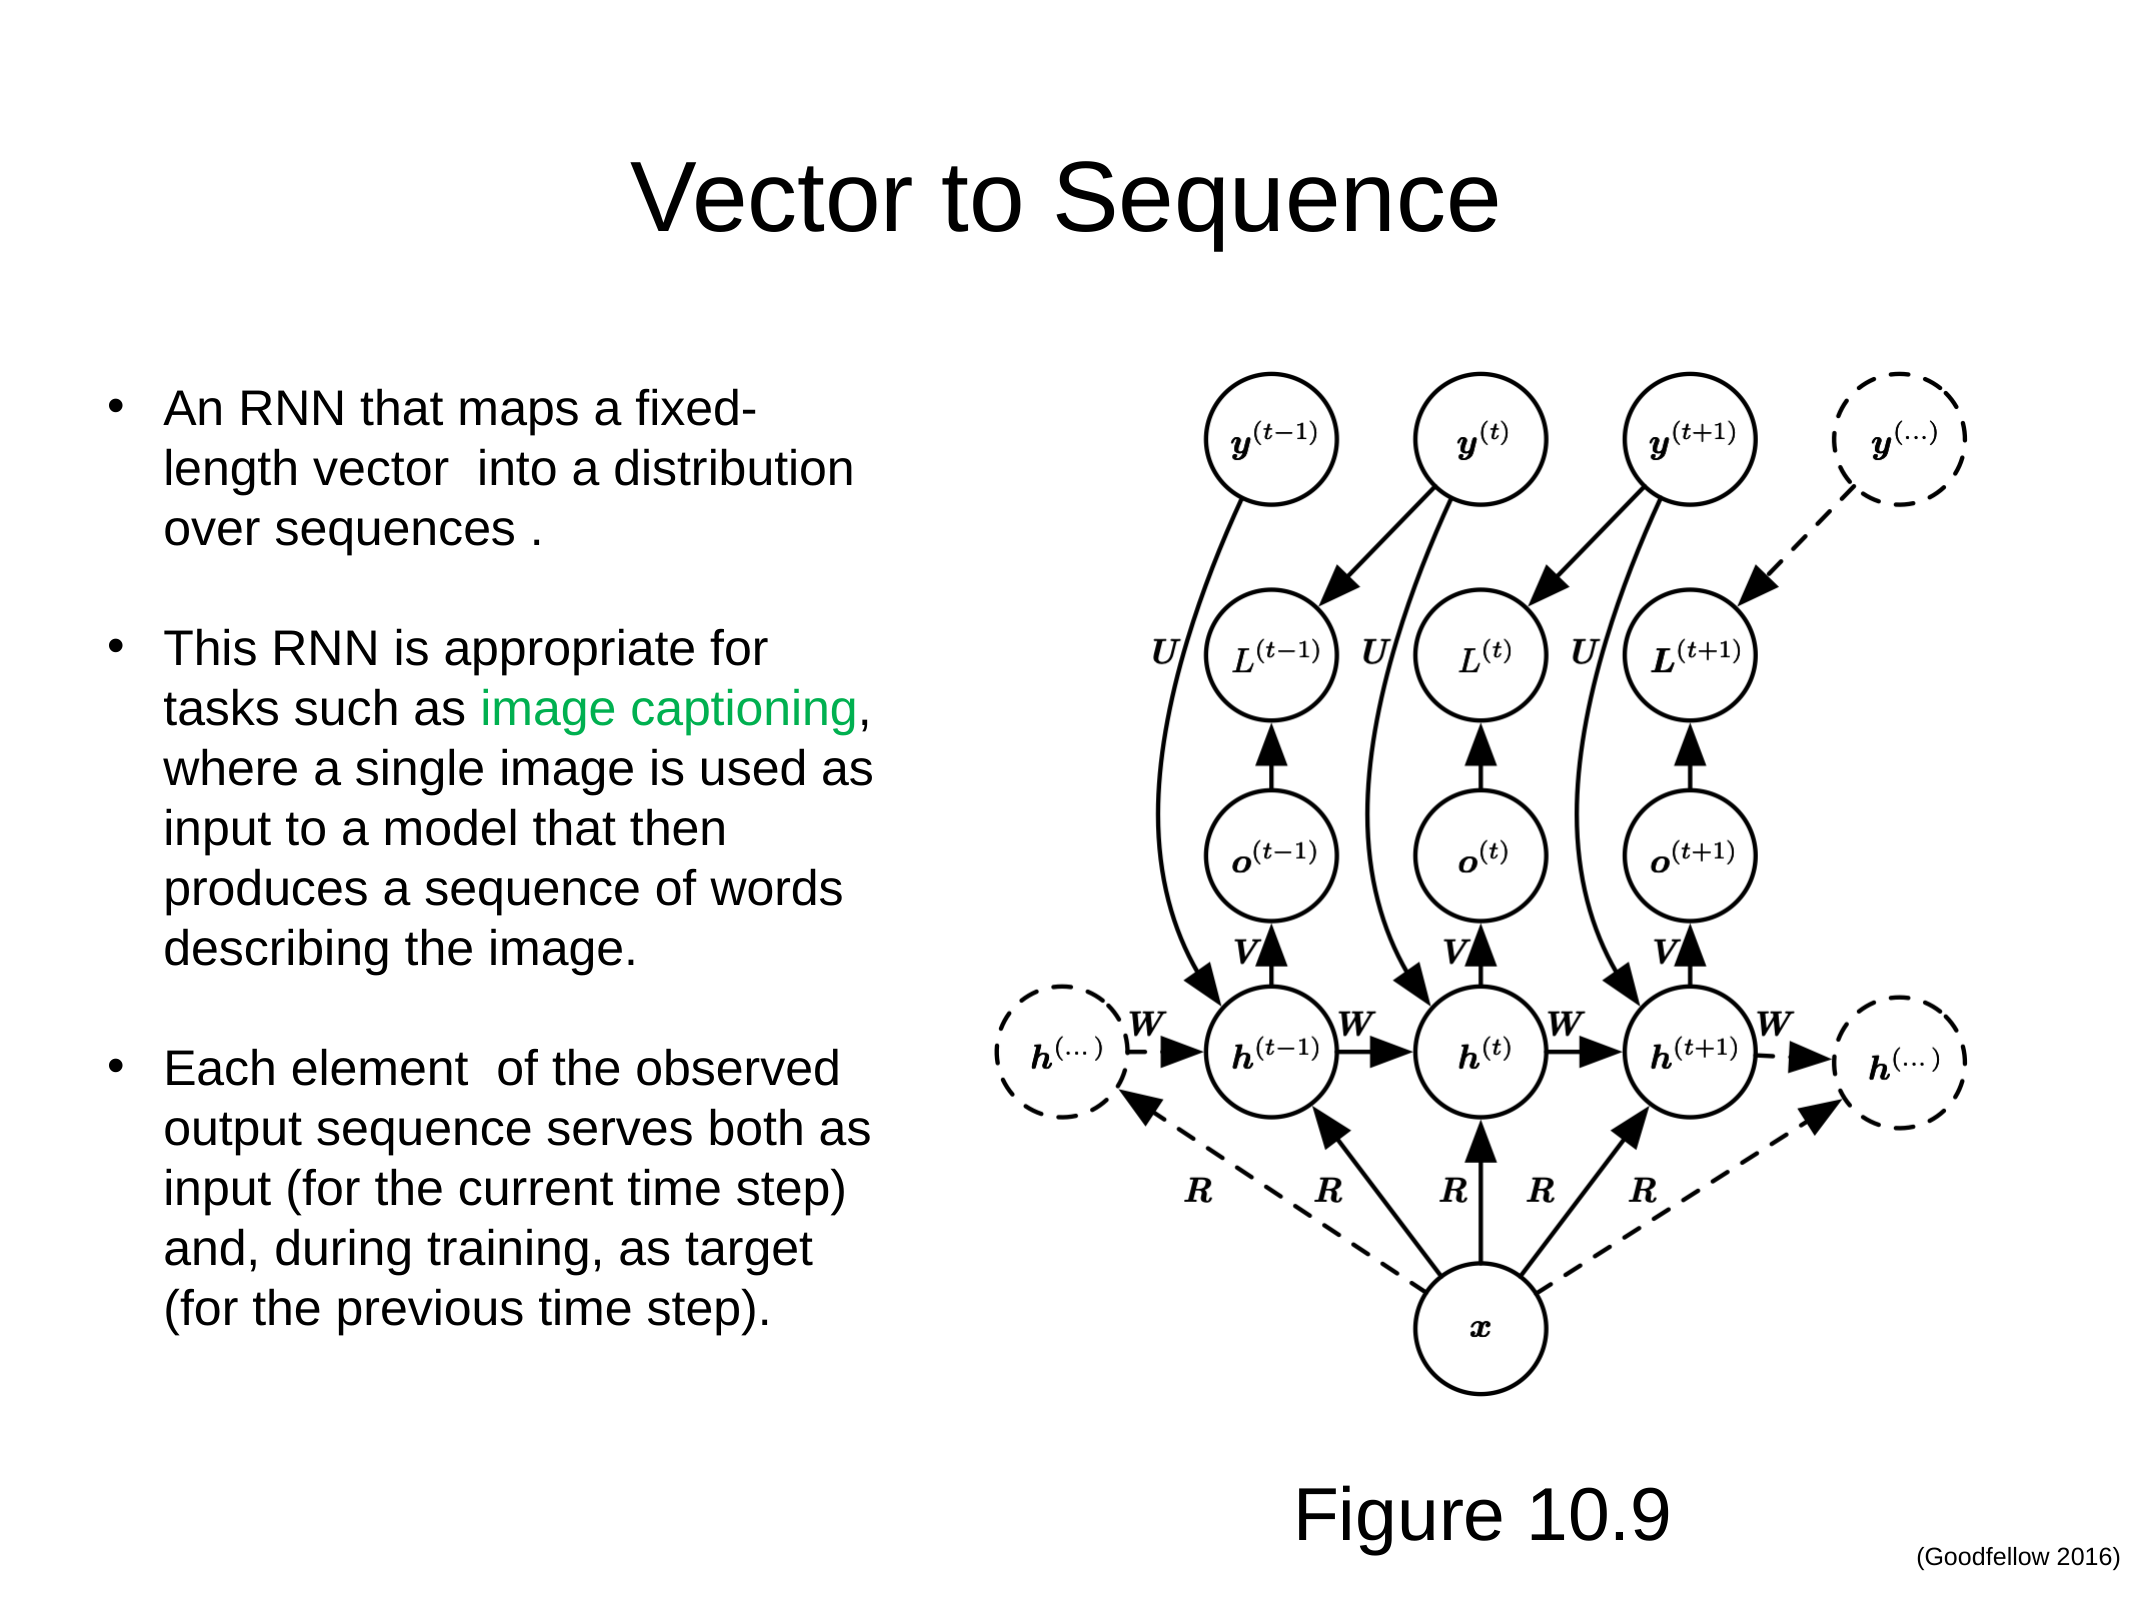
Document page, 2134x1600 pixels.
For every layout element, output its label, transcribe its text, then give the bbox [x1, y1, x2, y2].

title Vector to Sequence [155, 72, 1978, 311]
text_box Figure 10.9 [1284, 1456, 1681, 1564]
picture [988, 363, 1978, 1405]
